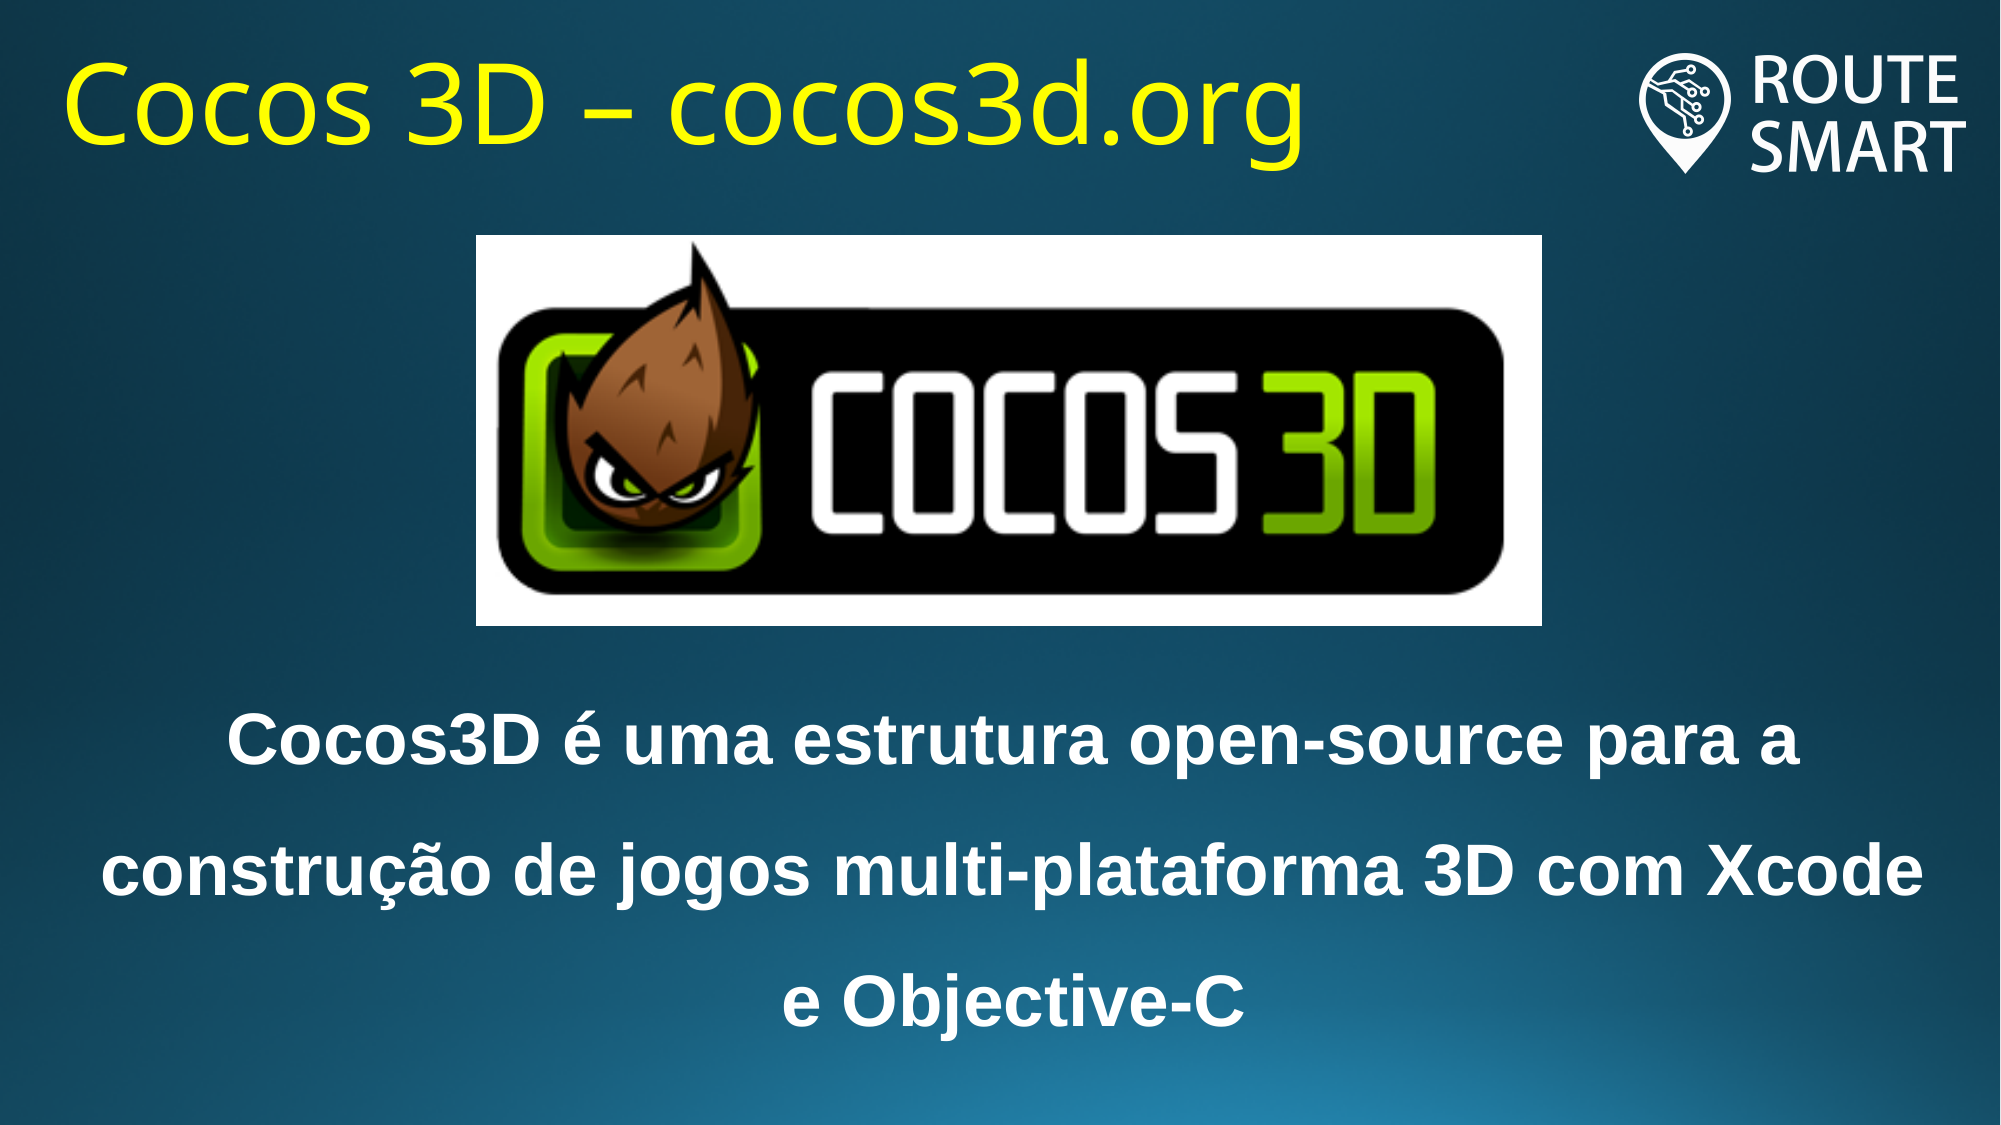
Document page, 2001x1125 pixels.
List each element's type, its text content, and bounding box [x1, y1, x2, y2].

text_box Cocos3D é uma estrutura open-source para a construção de jogos multi-plataforma 3D com Xcode e Objective-C [77, 640, 1950, 1049]
title Cocos 3D – cocos3d.org [45, 0, 1771, 218]
picture [0, 0, 2001, 1125]
